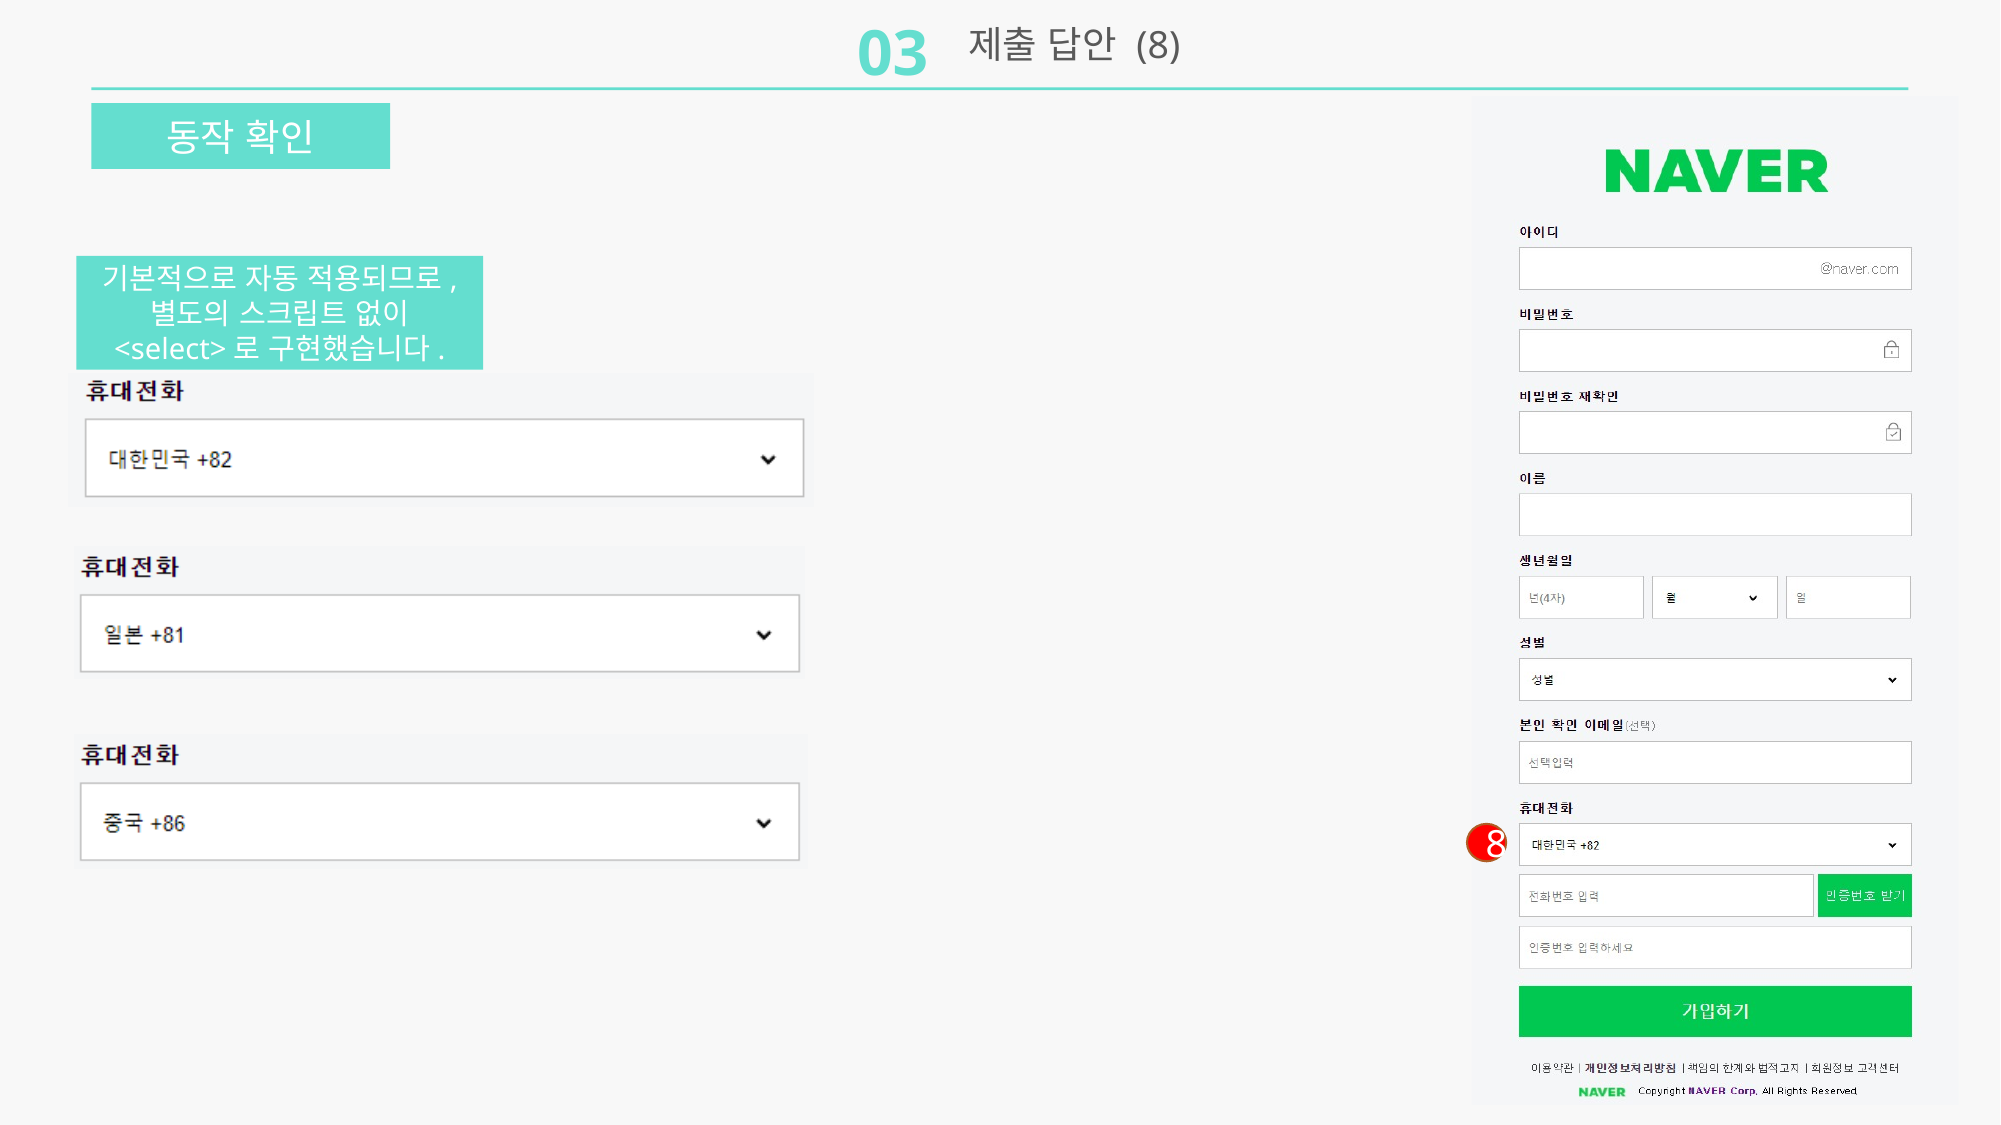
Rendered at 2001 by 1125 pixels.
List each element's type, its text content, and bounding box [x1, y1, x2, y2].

picture [68, 373, 814, 507]
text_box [842, 5, 1562, 97]
text_box 동작 확인 [90, 102, 391, 170]
picture [74, 734, 808, 870]
picture [1471, 96, 1959, 1105]
text_box [1562, 86, 1909, 91]
text_box [90, 86, 842, 91]
picture [74, 546, 805, 679]
text_box 8 [1465, 829, 1471, 856]
text_box 기본적으로 자동 적용되므로, 별도의 스크립트 없이 <select>로 구현했습니다. [75, 255, 484, 371]
